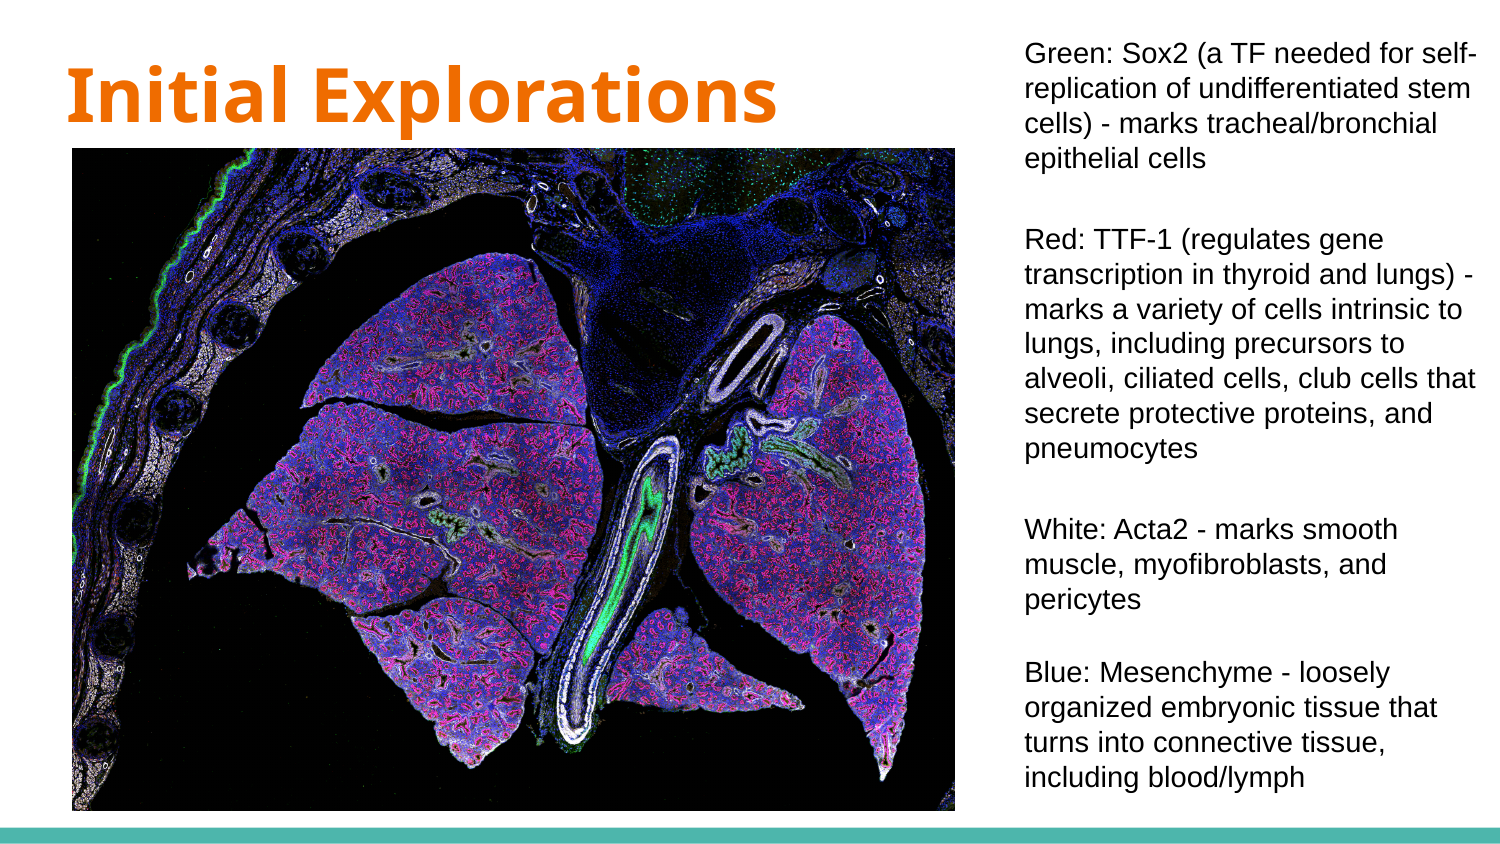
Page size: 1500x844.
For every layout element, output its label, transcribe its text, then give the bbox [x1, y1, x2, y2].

text_box Blue: Mesenchyme - loosely organized embryonic tissue that turns into connective tissue, including blood/lymph [1009, 638, 1500, 717]
text_box White: Acta2 - marks smooth muscle, myofibroblasts, and pericytes [1009, 495, 1500, 573]
title Initial Explorations [51, 32, 1009, 149]
text_box Red: TTF-1 (regulates gene transcription in thyroid and lungs) - marks a variety of cells intrinsic to lungs, including precursors to alveoli, ciliated cells, club cells that secrete protective proteins, and pneumocytes [1009, 204, 1500, 453]
text_box Green: Sox2 (a TF needed for self-replication of undifferentiated stem cells) - marks tracheal/bronchial epithelial cells [1009, 19, 1500, 204]
picture [72, 148, 956, 811]
